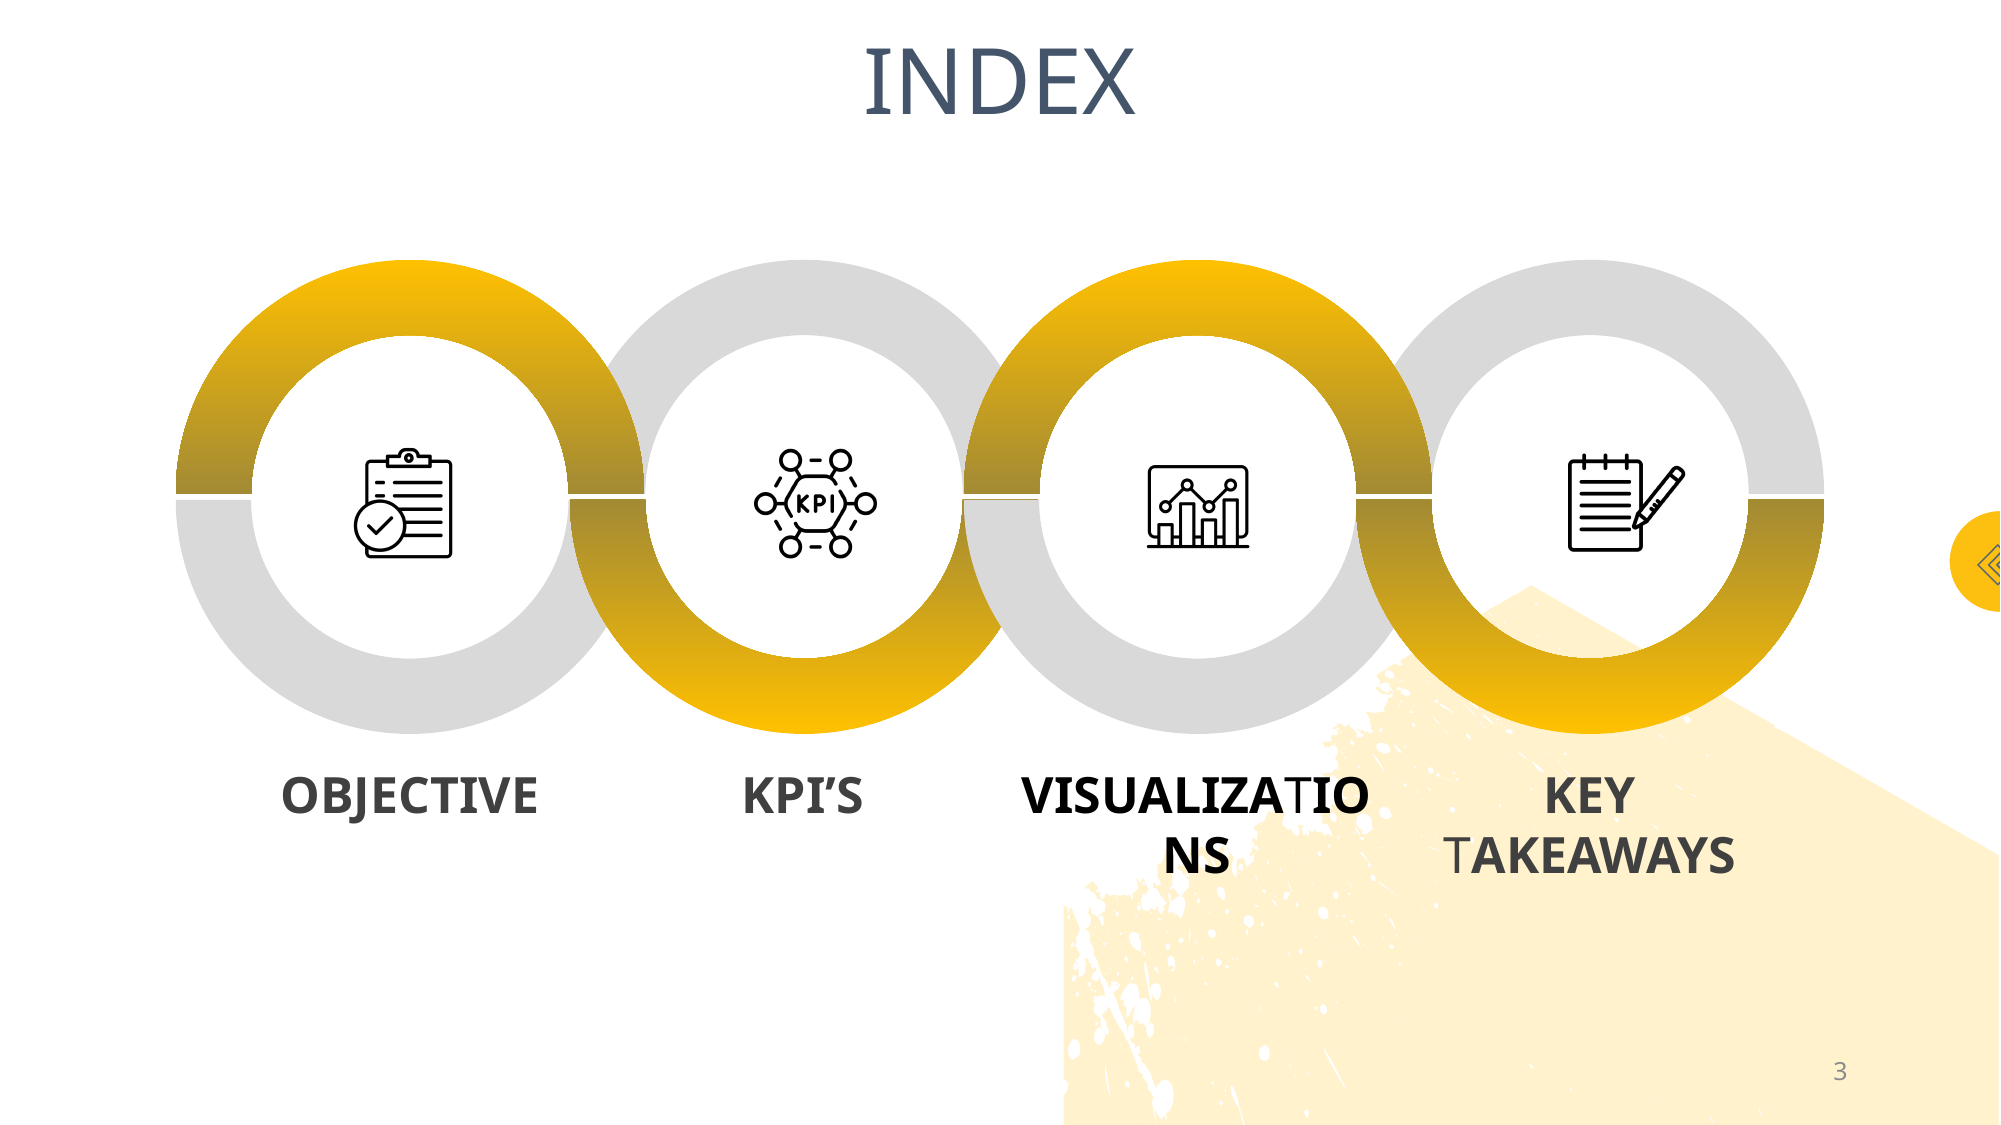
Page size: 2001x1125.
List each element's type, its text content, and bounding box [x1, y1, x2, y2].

picture [1566, 442, 1687, 563]
text_box [1394, 258, 1826, 495]
picture [754, 442, 877, 565]
slide_number 3 [1412, 1042, 1863, 1103]
text_box [1945, 506, 2000, 616]
text_box [568, 498, 1001, 735]
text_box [1976, 544, 2000, 586]
picture [1140, 449, 1255, 564]
text_box KPI’S [603, 755, 997, 831]
text_box [607, 258, 1001, 495]
text_box INDEX [64, 22, 1936, 133]
text_box OBJECTIVE [210, 755, 603, 831]
text_box [1354, 498, 1826, 735]
picture [346, 446, 460, 560]
text_box [174, 498, 607, 735]
text_box [962, 498, 1394, 735]
text_box [174, 258, 645, 495]
text_box VISUALIZATIONS [997, 755, 1390, 891]
text_box KEY TAKEAWAYS [1390, 755, 1790, 891]
text_box [962, 258, 1434, 495]
